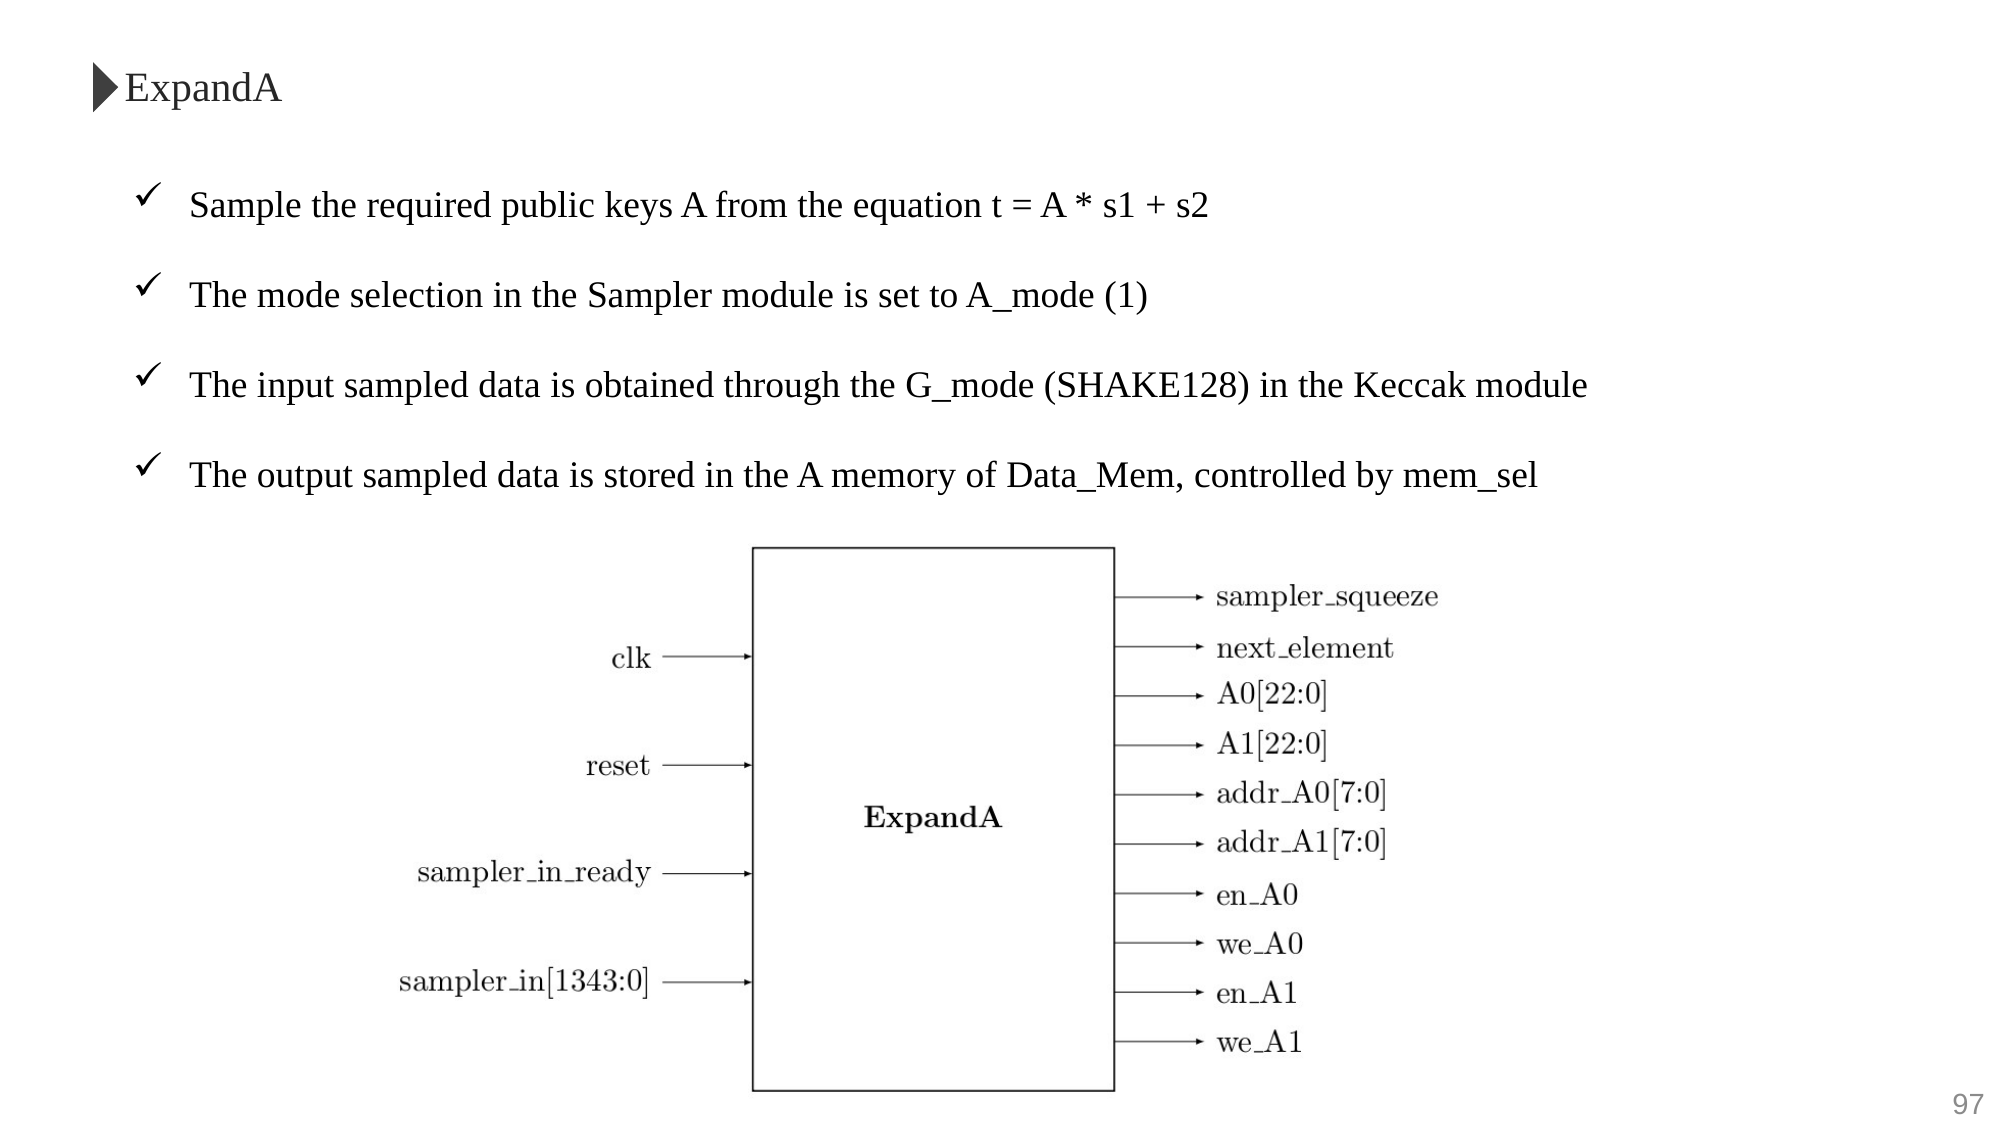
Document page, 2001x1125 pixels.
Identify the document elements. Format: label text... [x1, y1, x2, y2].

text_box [93, 52, 299, 118]
picture [389, 535, 1453, 1103]
slide_number 97 [1550, 1072, 2000, 1125]
text_box Sample the required public keys A from the equation t = A * s1 + s2 The mode selection in the Sampler module is set to A_mode (1) The input sampled data is obtained through the G_mode (SHAKE128) in the Keccak module The output sampled data is stored in the A memory of Data_Mem, controlled by mem_sel [118, 127, 1724, 503]
